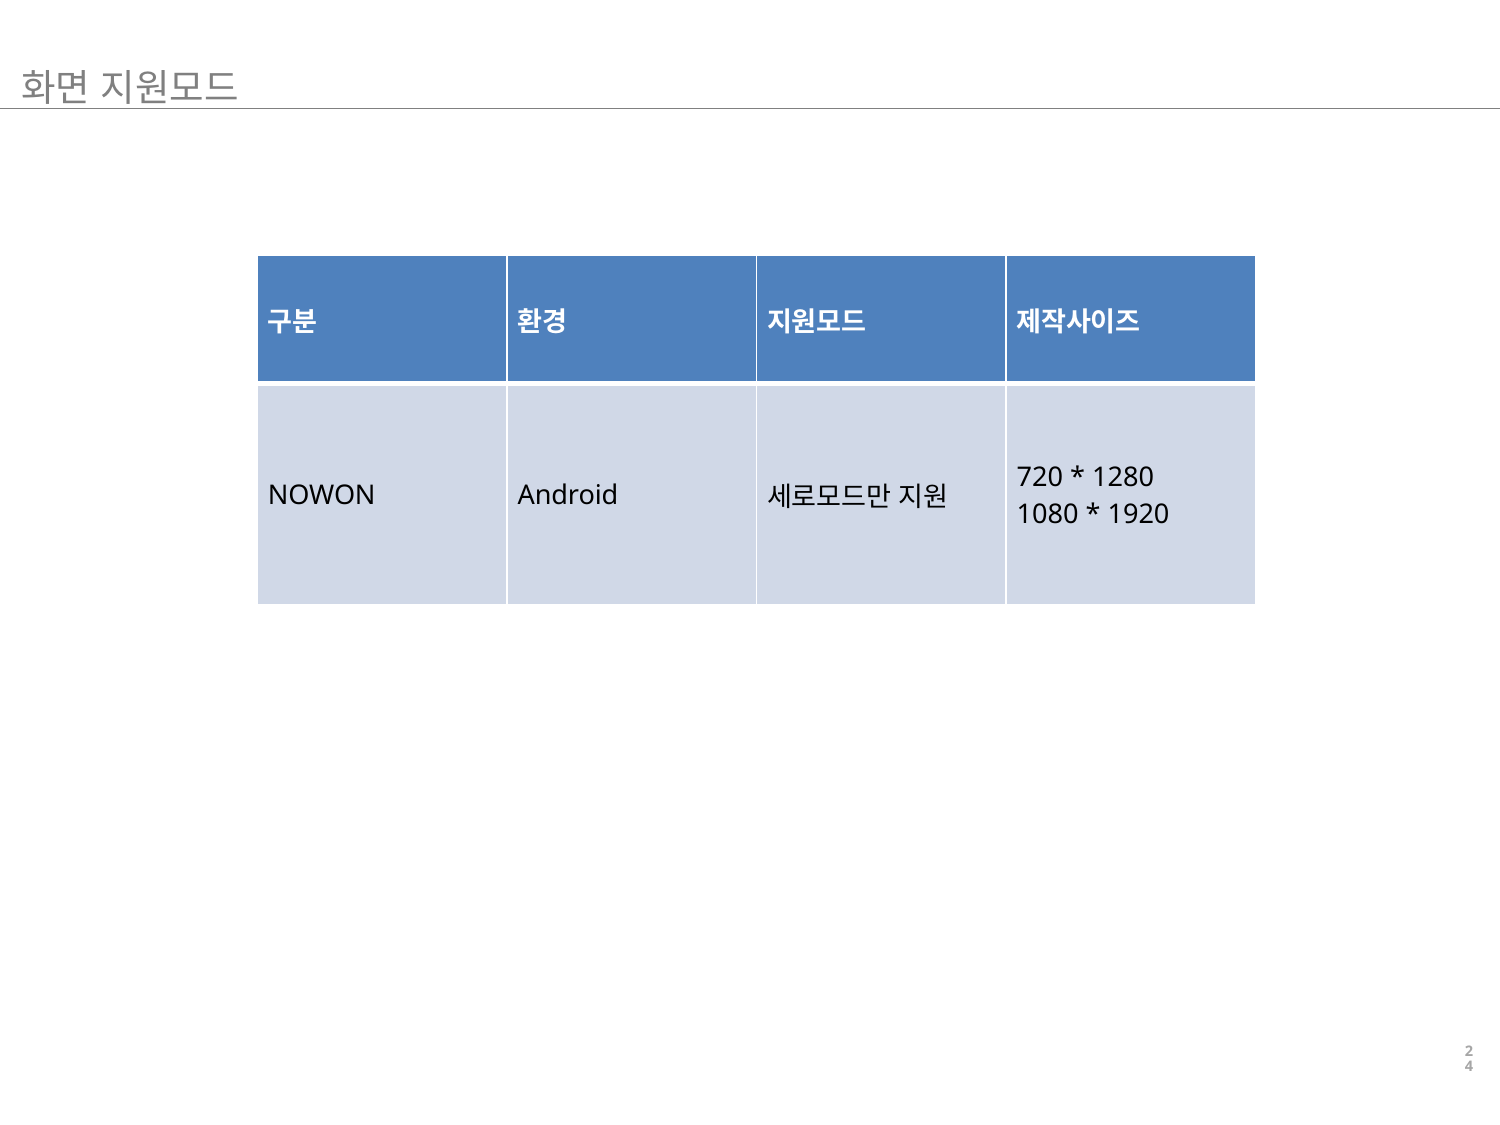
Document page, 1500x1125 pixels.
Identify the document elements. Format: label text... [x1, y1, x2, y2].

slide_number 24 [1458, 1029, 1488, 1075]
table_header 환경 [508, 256, 756, 381]
table_header 지원모드 [757, 256, 1005, 381]
table_cell 세로모드만 지원 [757, 386, 1005, 604]
table_header 제작사이즈 [1007, 256, 1255, 381]
table_header 구분 [258, 256, 506, 381]
table_cell NOWON [258, 386, 506, 604]
text_box 화면 지원모드 [15, 57, 258, 116]
table_cell 720 * 1280 1080 * 1920 [1007, 386, 1255, 604]
table_cell Android [508, 386, 756, 604]
